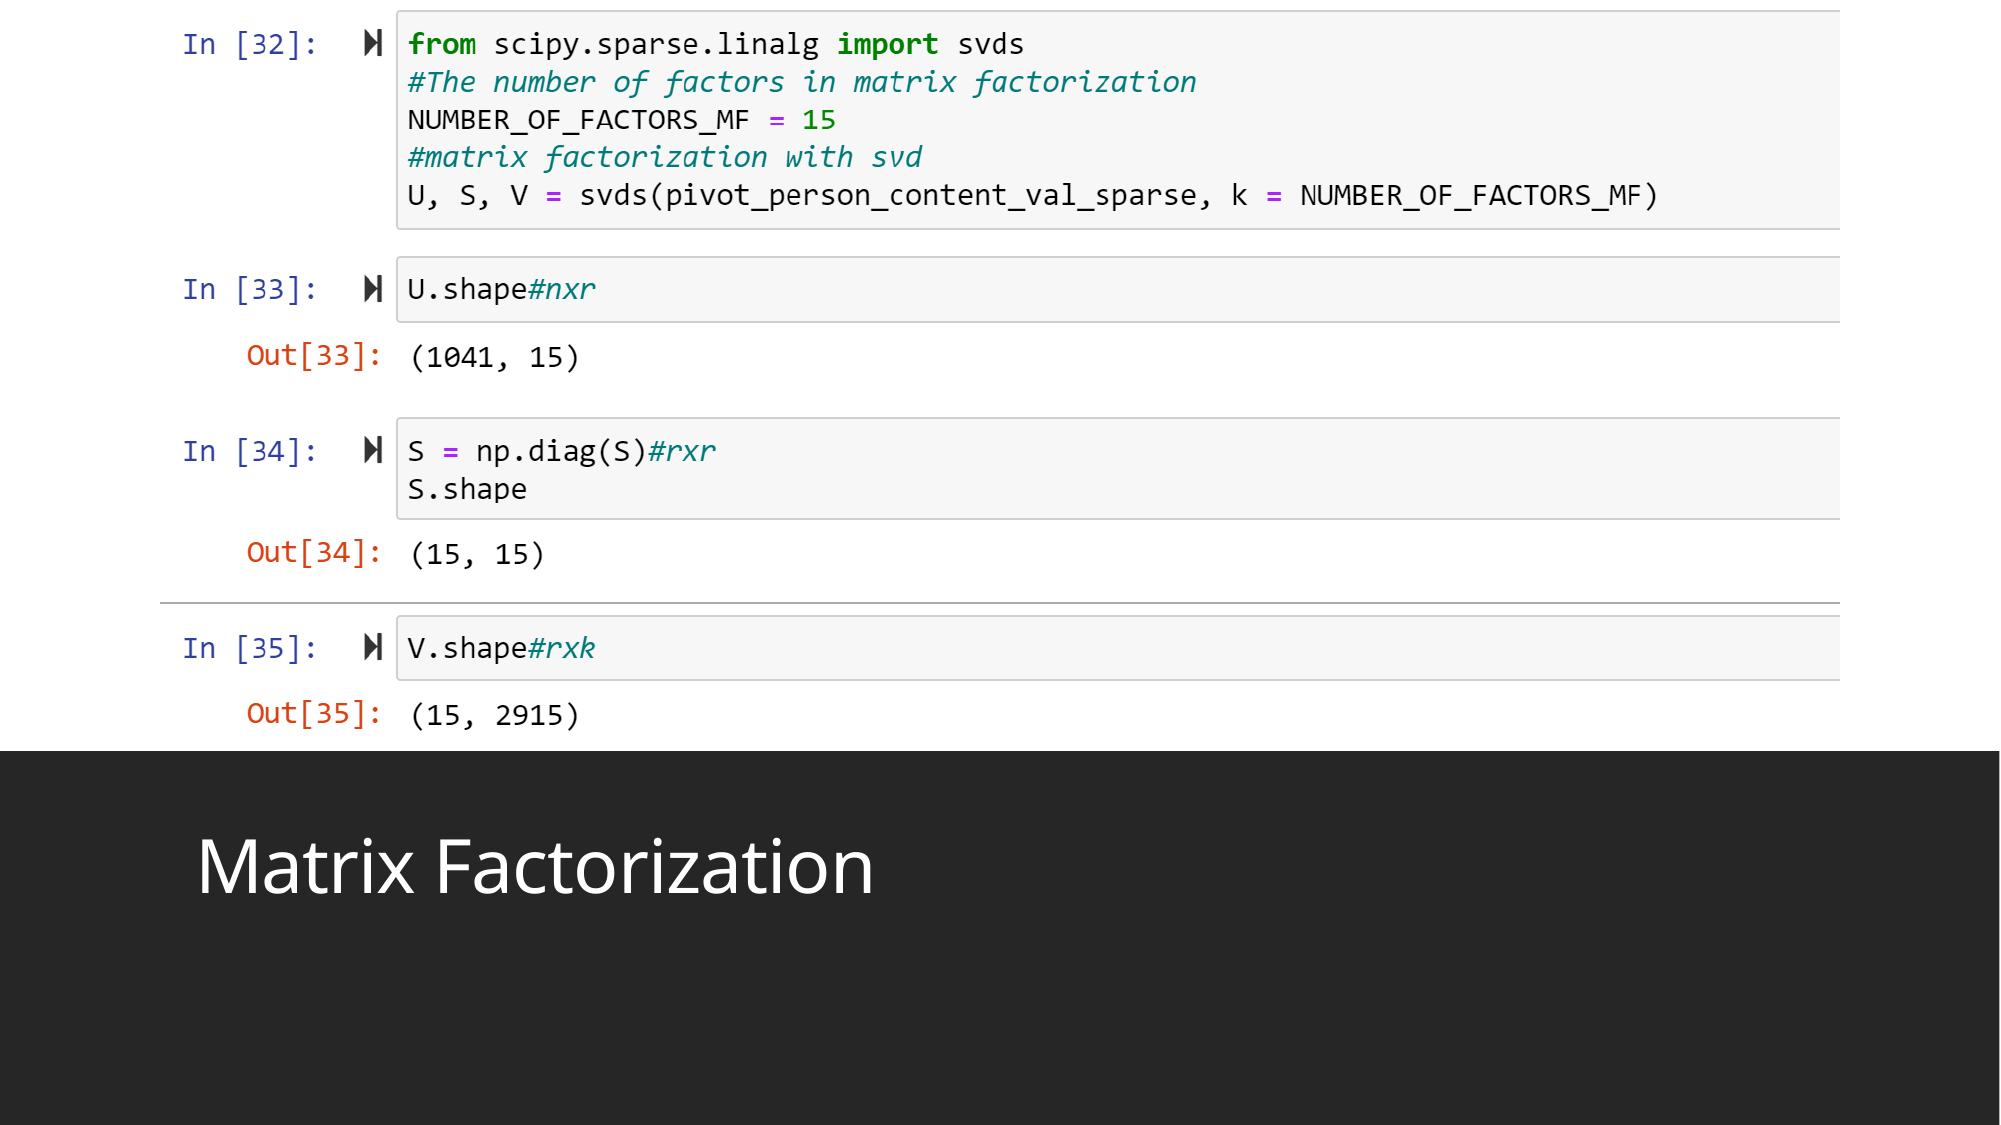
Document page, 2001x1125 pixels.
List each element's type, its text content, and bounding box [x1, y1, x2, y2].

title Matrix Factorization [180, 787, 1839, 910]
picture [160, 0, 1840, 752]
